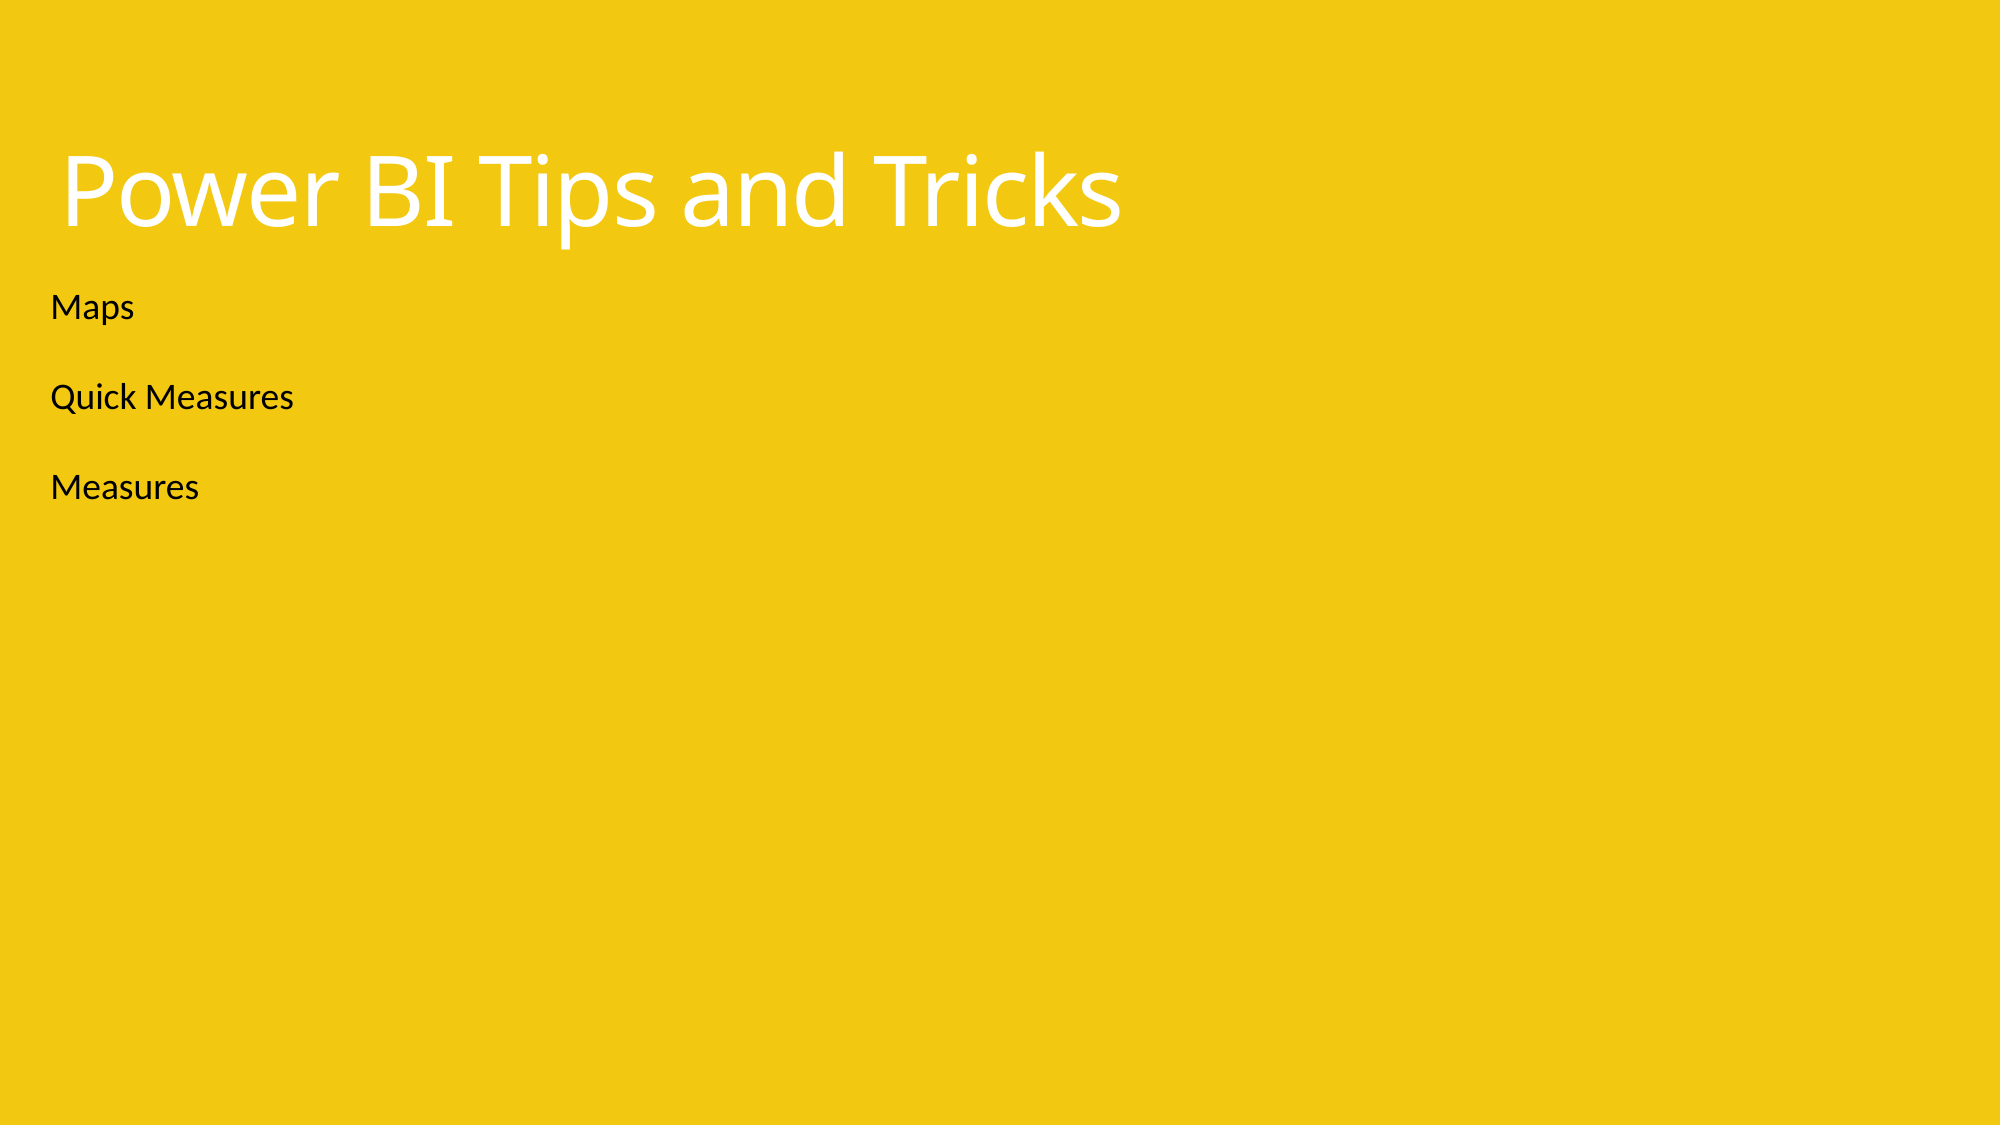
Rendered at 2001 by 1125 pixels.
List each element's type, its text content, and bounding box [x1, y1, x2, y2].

text_box Power BI Tips and Tricks [35, 127, 1948, 274]
text_box Maps Quick Measures Measures [35, 274, 1972, 515]
